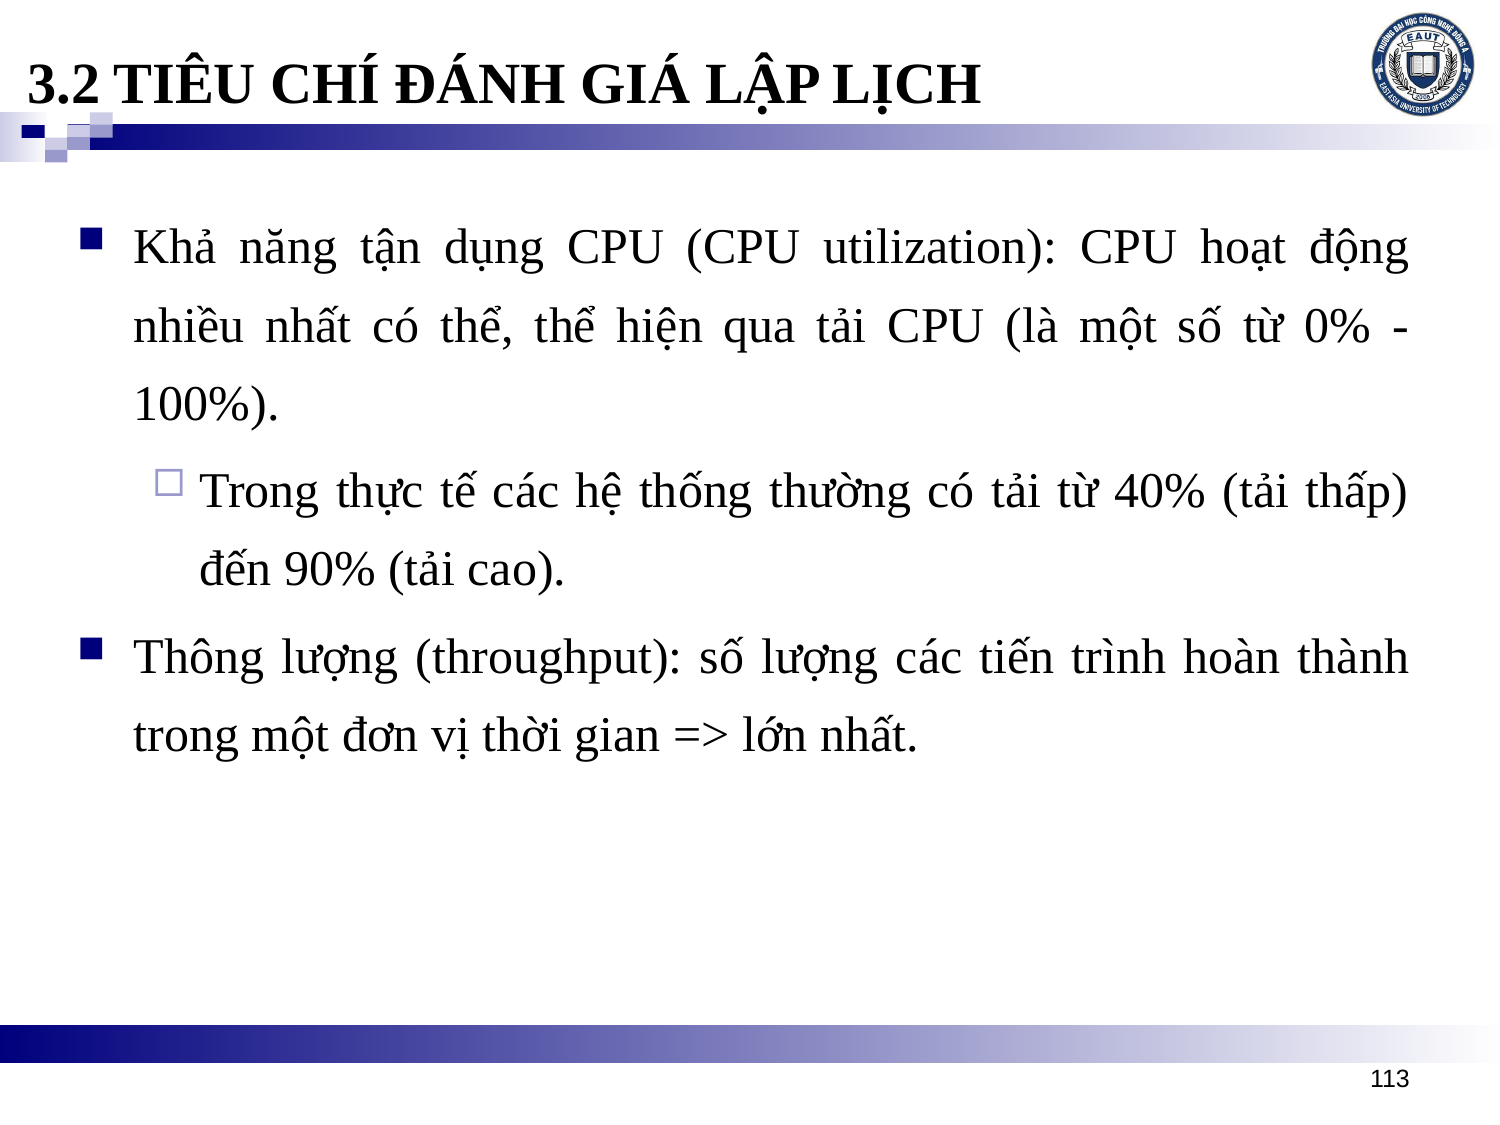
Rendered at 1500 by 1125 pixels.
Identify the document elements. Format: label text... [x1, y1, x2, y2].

title 3.2 TIÊU CHÍ ĐÁNH GIÁ LẬP LỊCH [12, 37, 1400, 154]
slide_number 113 [1074, 1064, 1425, 1100]
list Khả năng tận dụng CPU (CPU utilization): CPU hoạt động nhiều nhất có thể, thể hiện qua tải CPU (là một số từ 0% - 100%). Trong thực tế các hệ thống thường có tải từ 40% (tải thấp) đến 90% (tải cao). Thông lượng (throughput): số lượng các tiến trình hoàn thành trong một đơn vị thời gian => lớn nhất. [62, 188, 1425, 1064]
